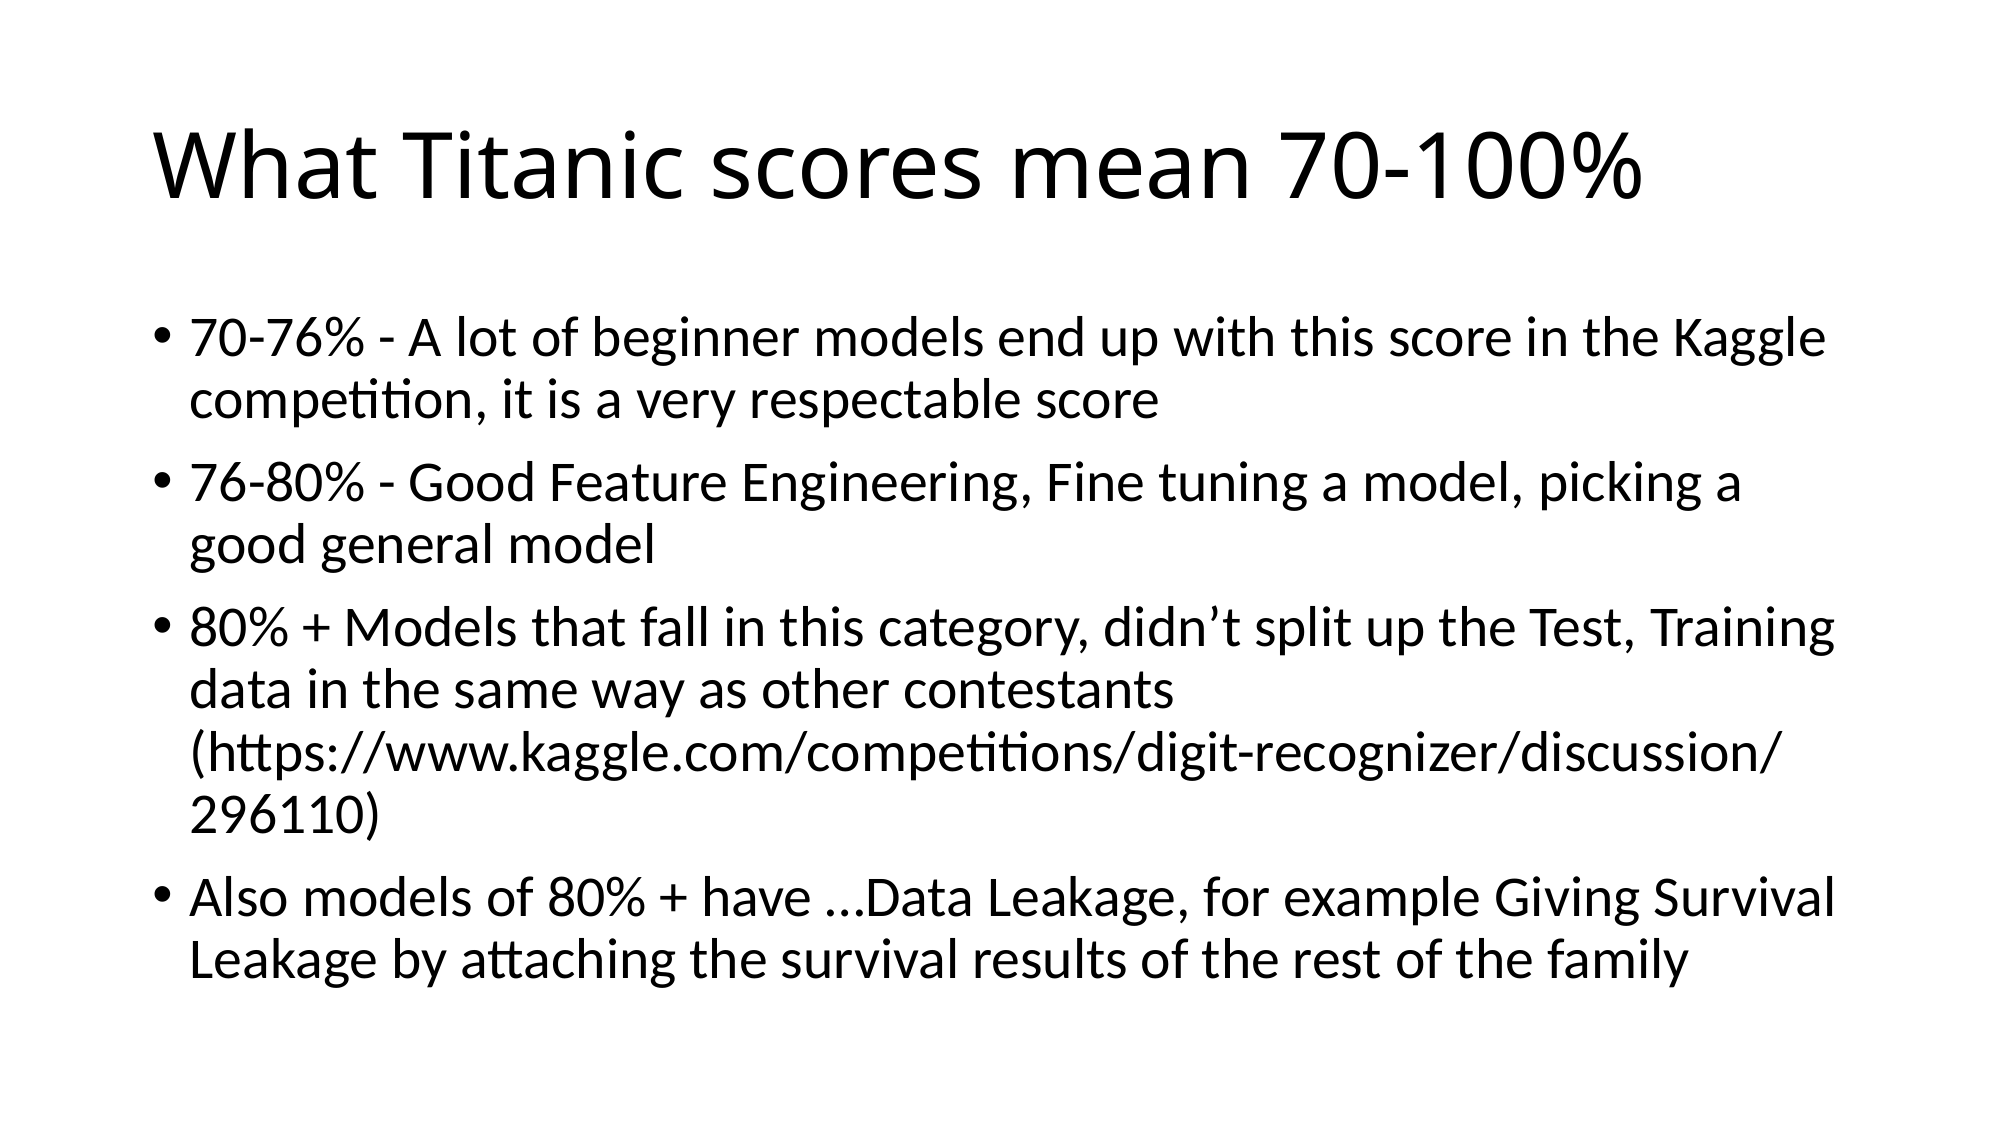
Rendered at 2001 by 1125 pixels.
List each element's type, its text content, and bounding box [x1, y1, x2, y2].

title What Titanic scores mean 70-100% [137, 59, 1863, 278]
list 70-76% - A lot of beginner models end up with this score in the Kaggle competition, it is a very respectable score 76-80% - Good Feature Engineering, Fine tuning a model, picking a good general model 80% + Models that fall in this category, didn’t split up the Test, Training data in the same way as other contestants (https://www.kaggle.com/competitions/digit-recognizer/discussion/296110) Also models of 80% + have …Data Leakage, for example Giving Survival Leakage by attaching the survival results of the rest of the family [137, 299, 1863, 1014]
